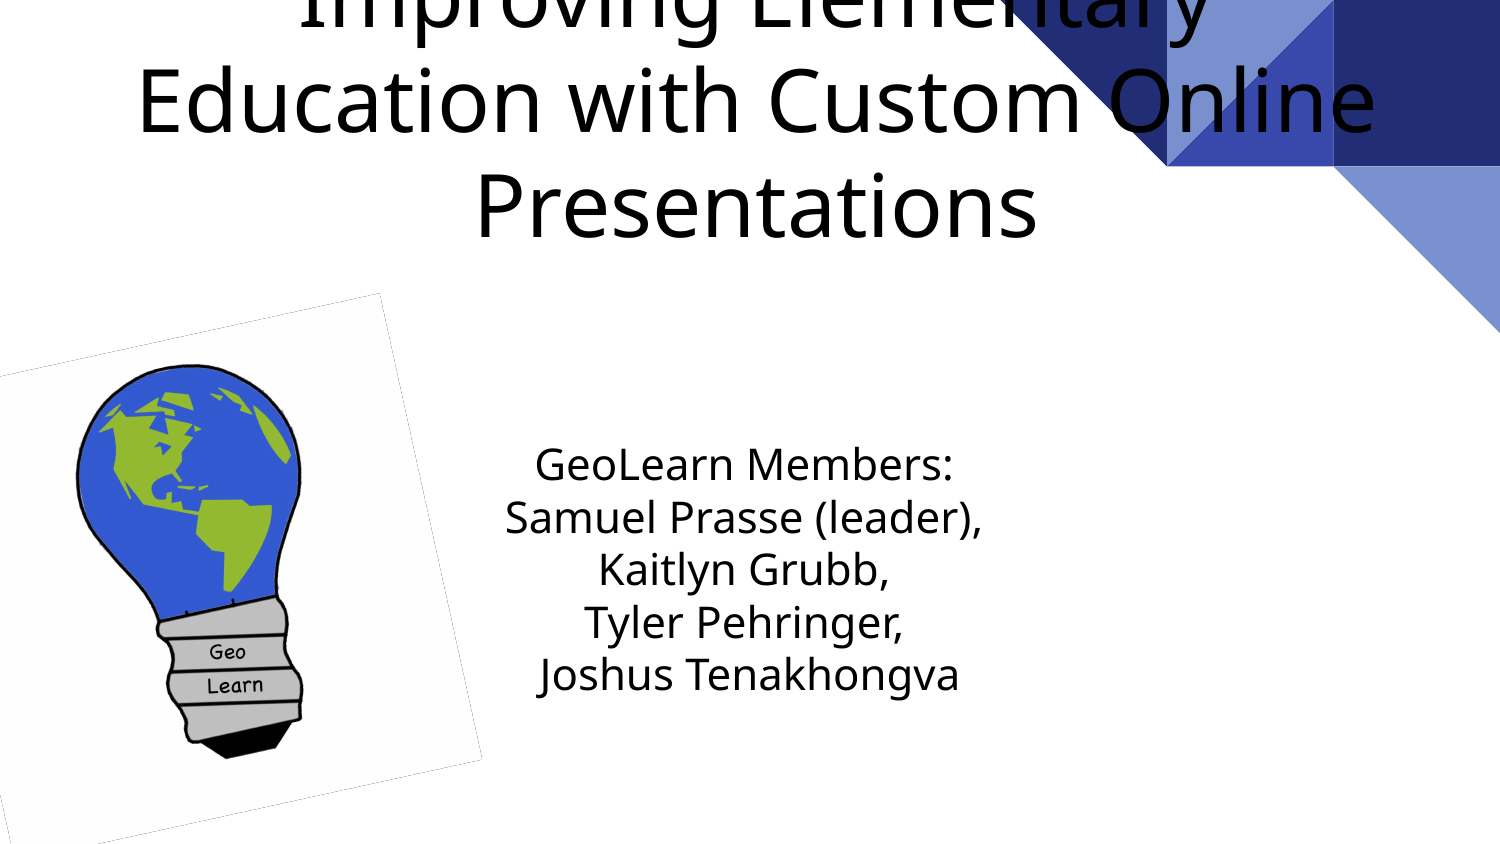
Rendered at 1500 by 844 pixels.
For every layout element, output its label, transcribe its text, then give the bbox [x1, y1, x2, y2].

title Improving Elementary Education with Custom Online Presentations Environmental Science Lectures [85, 36, 1428, 480]
subtitle GeoLearn Members: Samuel Prasse (leader), Kaitlyn Grubb, Tyler Pehringer, Joshus Tenakhongva [440, 421, 1086, 734]
picture [0, 294, 482, 844]
